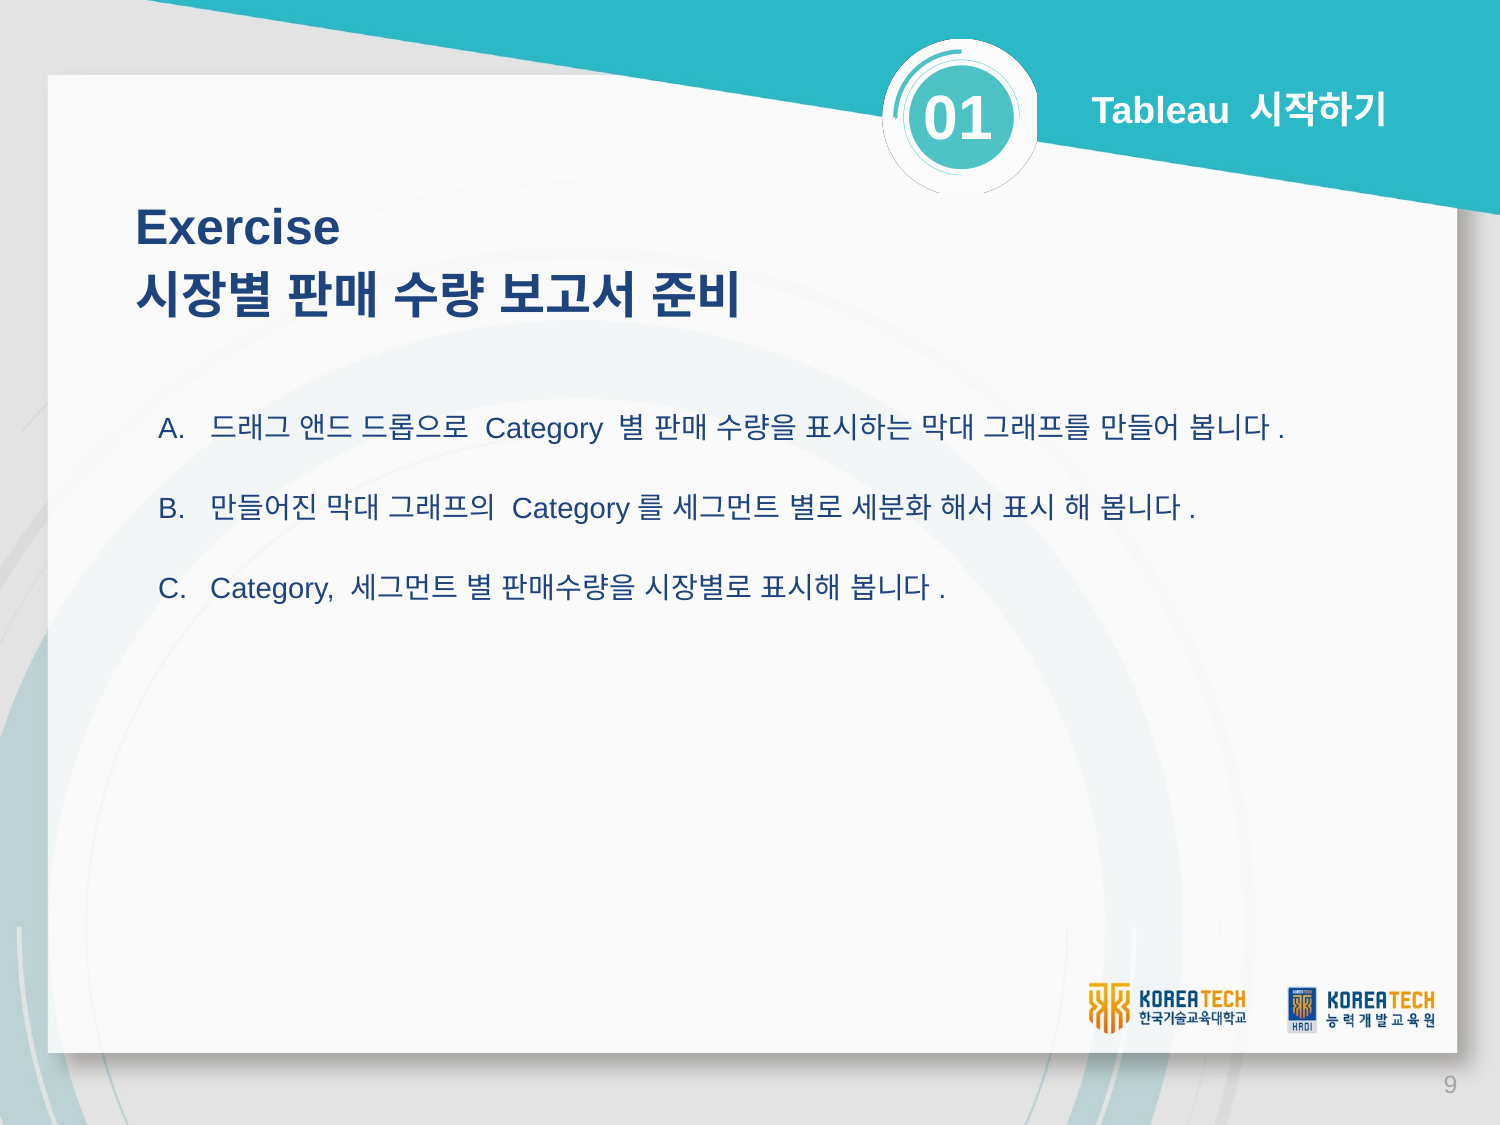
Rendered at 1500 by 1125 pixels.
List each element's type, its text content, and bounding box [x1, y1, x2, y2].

picture [0, 0, 1500, 1125]
slide_number 9 [1225, 1053, 1473, 1114]
text_box Tableau 시작하기 [1046, 78, 1433, 140]
text_box Exercise 시장별 판매 수량 보고서 준비 드래그 앤드 드롭으로 Category 별 판매 수량을 표시하는 막대 그래프를 만들어 봅니다. 만들어진 막대 그래프의 Category를 세그먼트 별로 세분화 해서 표시 해 봅니다. Category, 세그먼트 별 판매수량을 시장별로 표시해 봅니다. [120, 170, 1351, 892]
